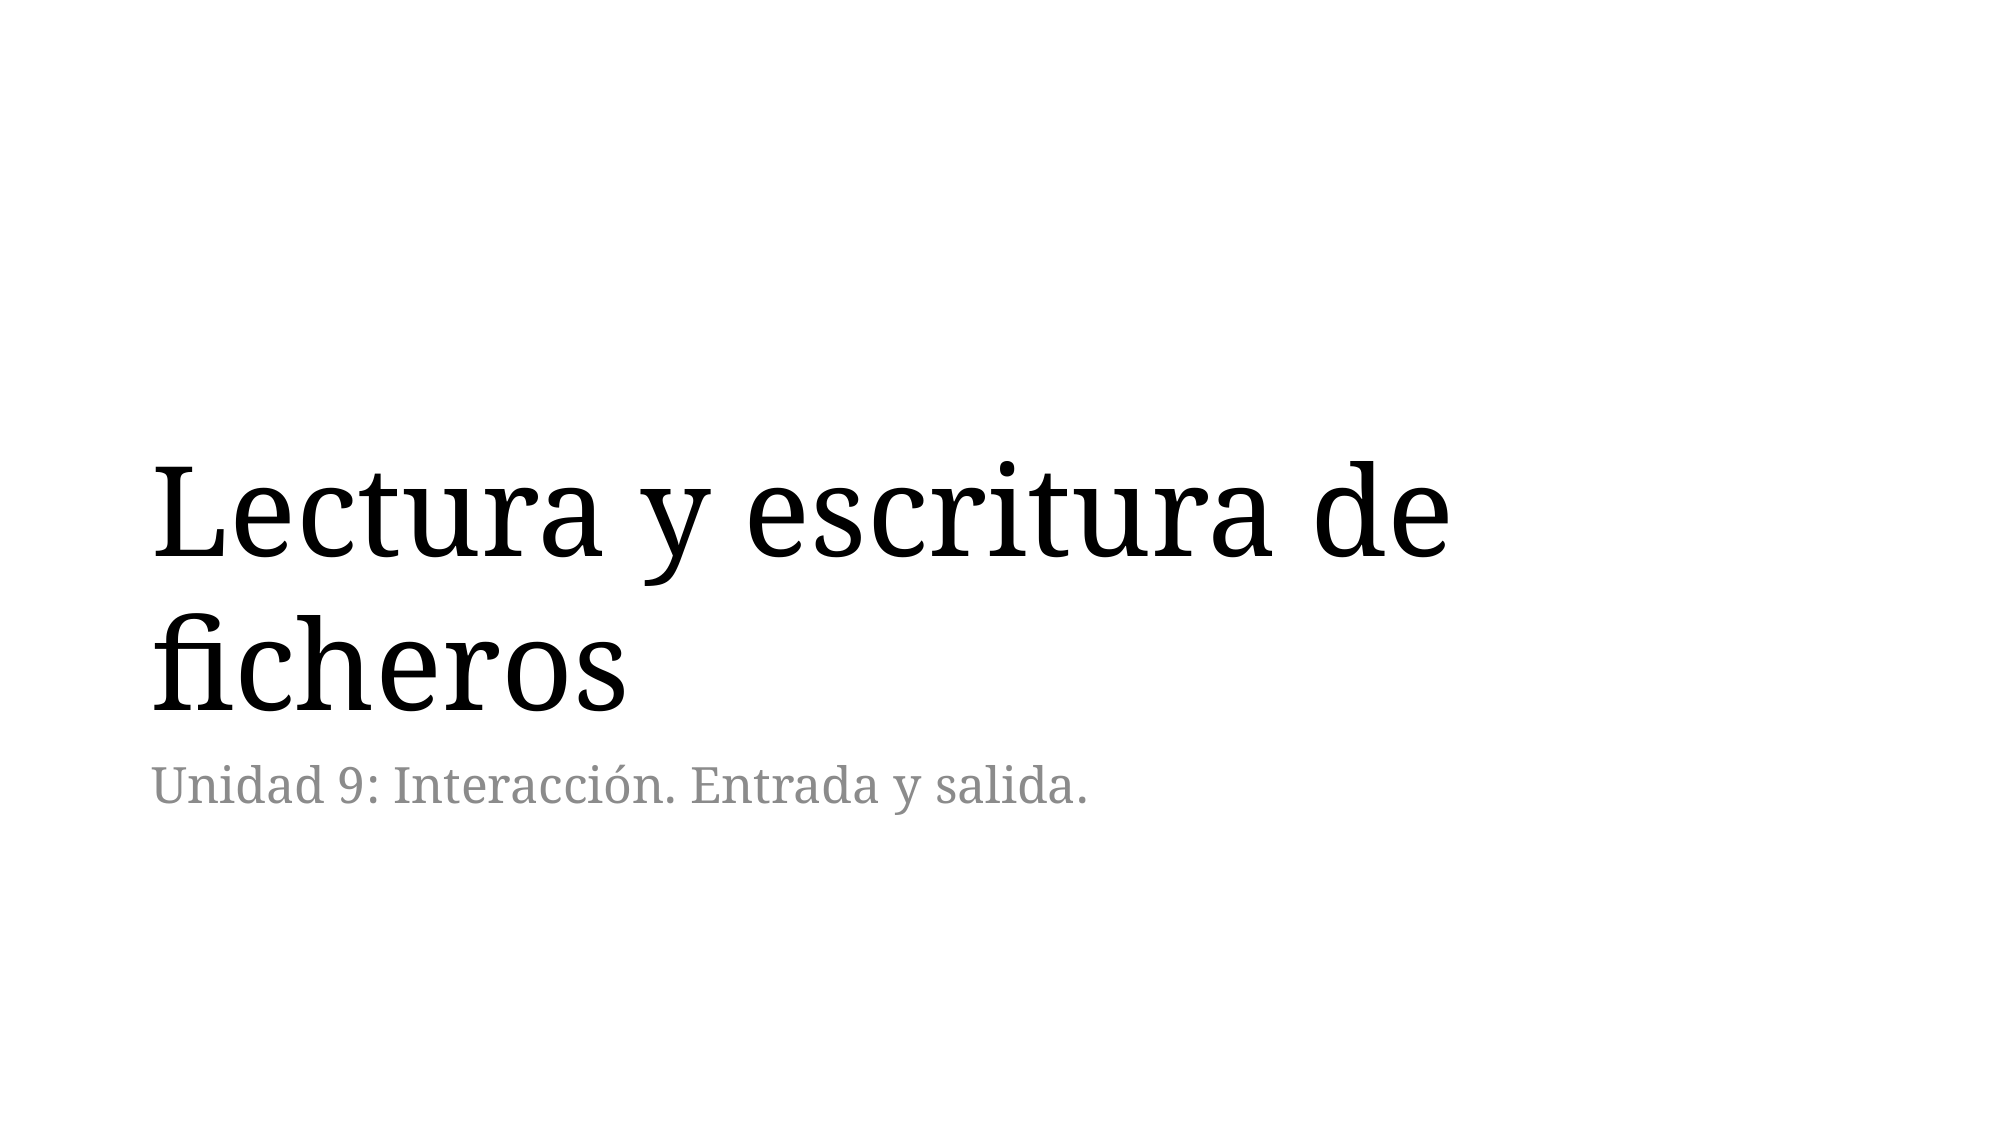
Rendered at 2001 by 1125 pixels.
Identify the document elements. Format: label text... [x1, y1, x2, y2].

title Lectura y escritura de ficheros [136, 280, 1862, 749]
list Unidad 9: Interacción. Entrada y salida. [136, 752, 1862, 999]
